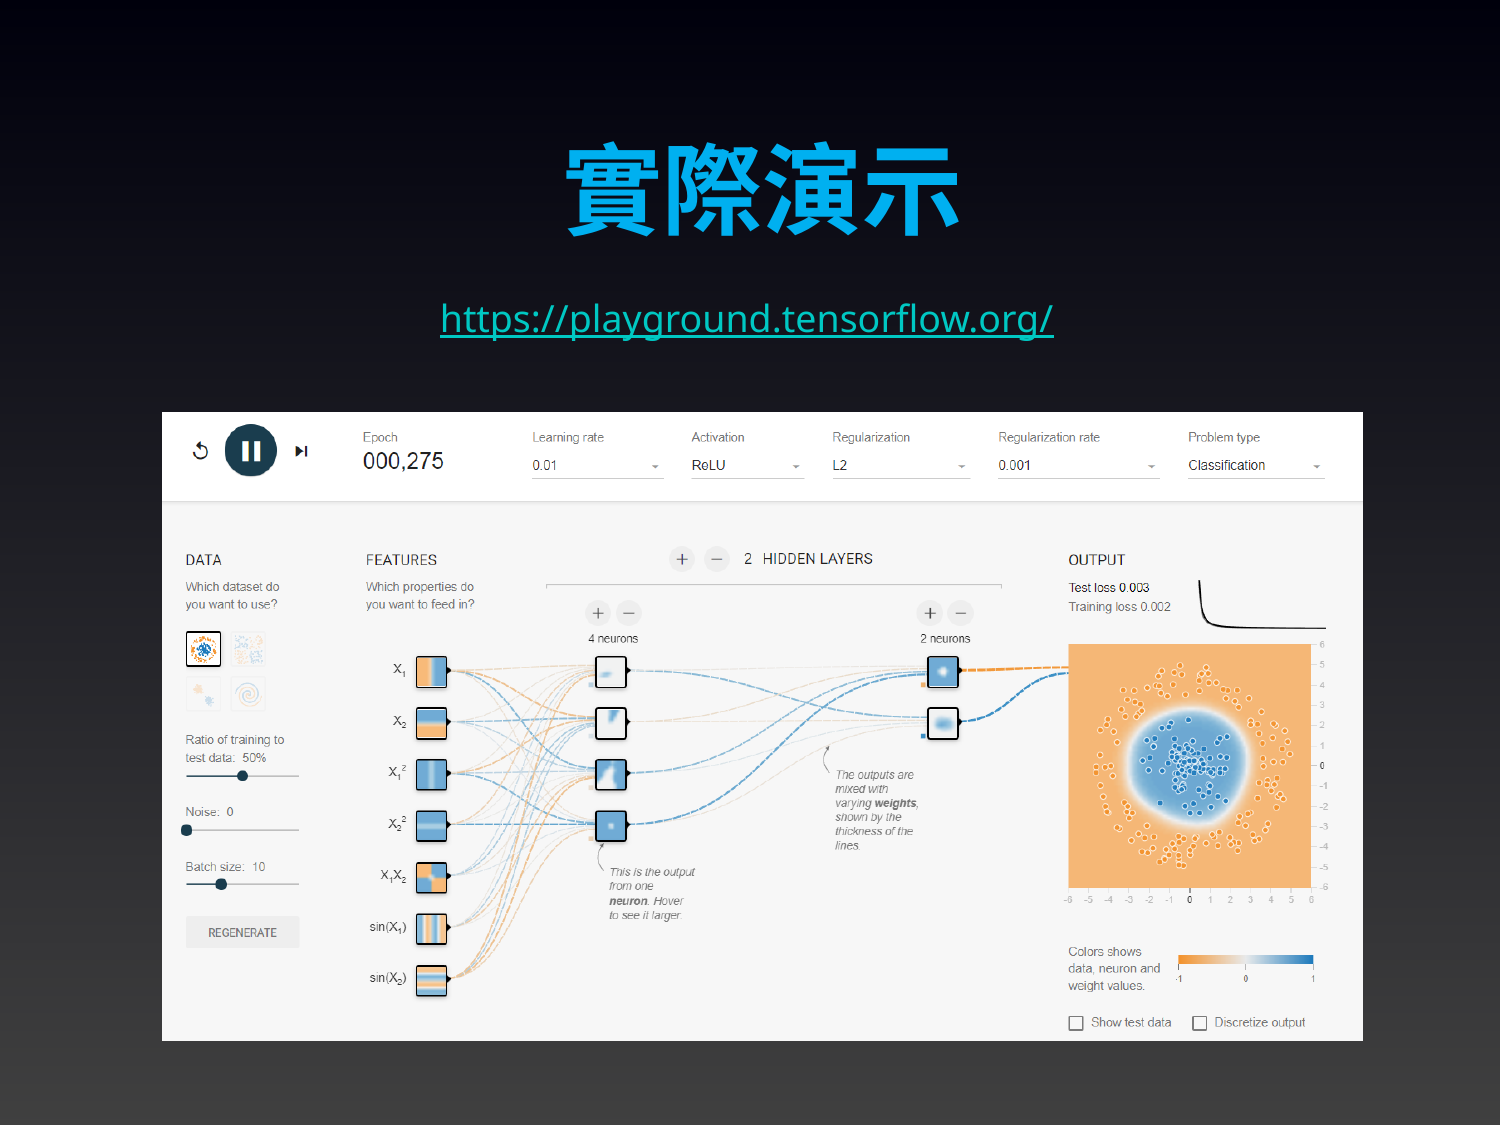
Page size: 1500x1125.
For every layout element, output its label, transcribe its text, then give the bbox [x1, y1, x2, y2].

text_box https://playground.tensorflow.org/ [424, 287, 1175, 354]
text_box 實際演示 [162, 99, 1363, 263]
picture [162, 412, 1363, 1041]
